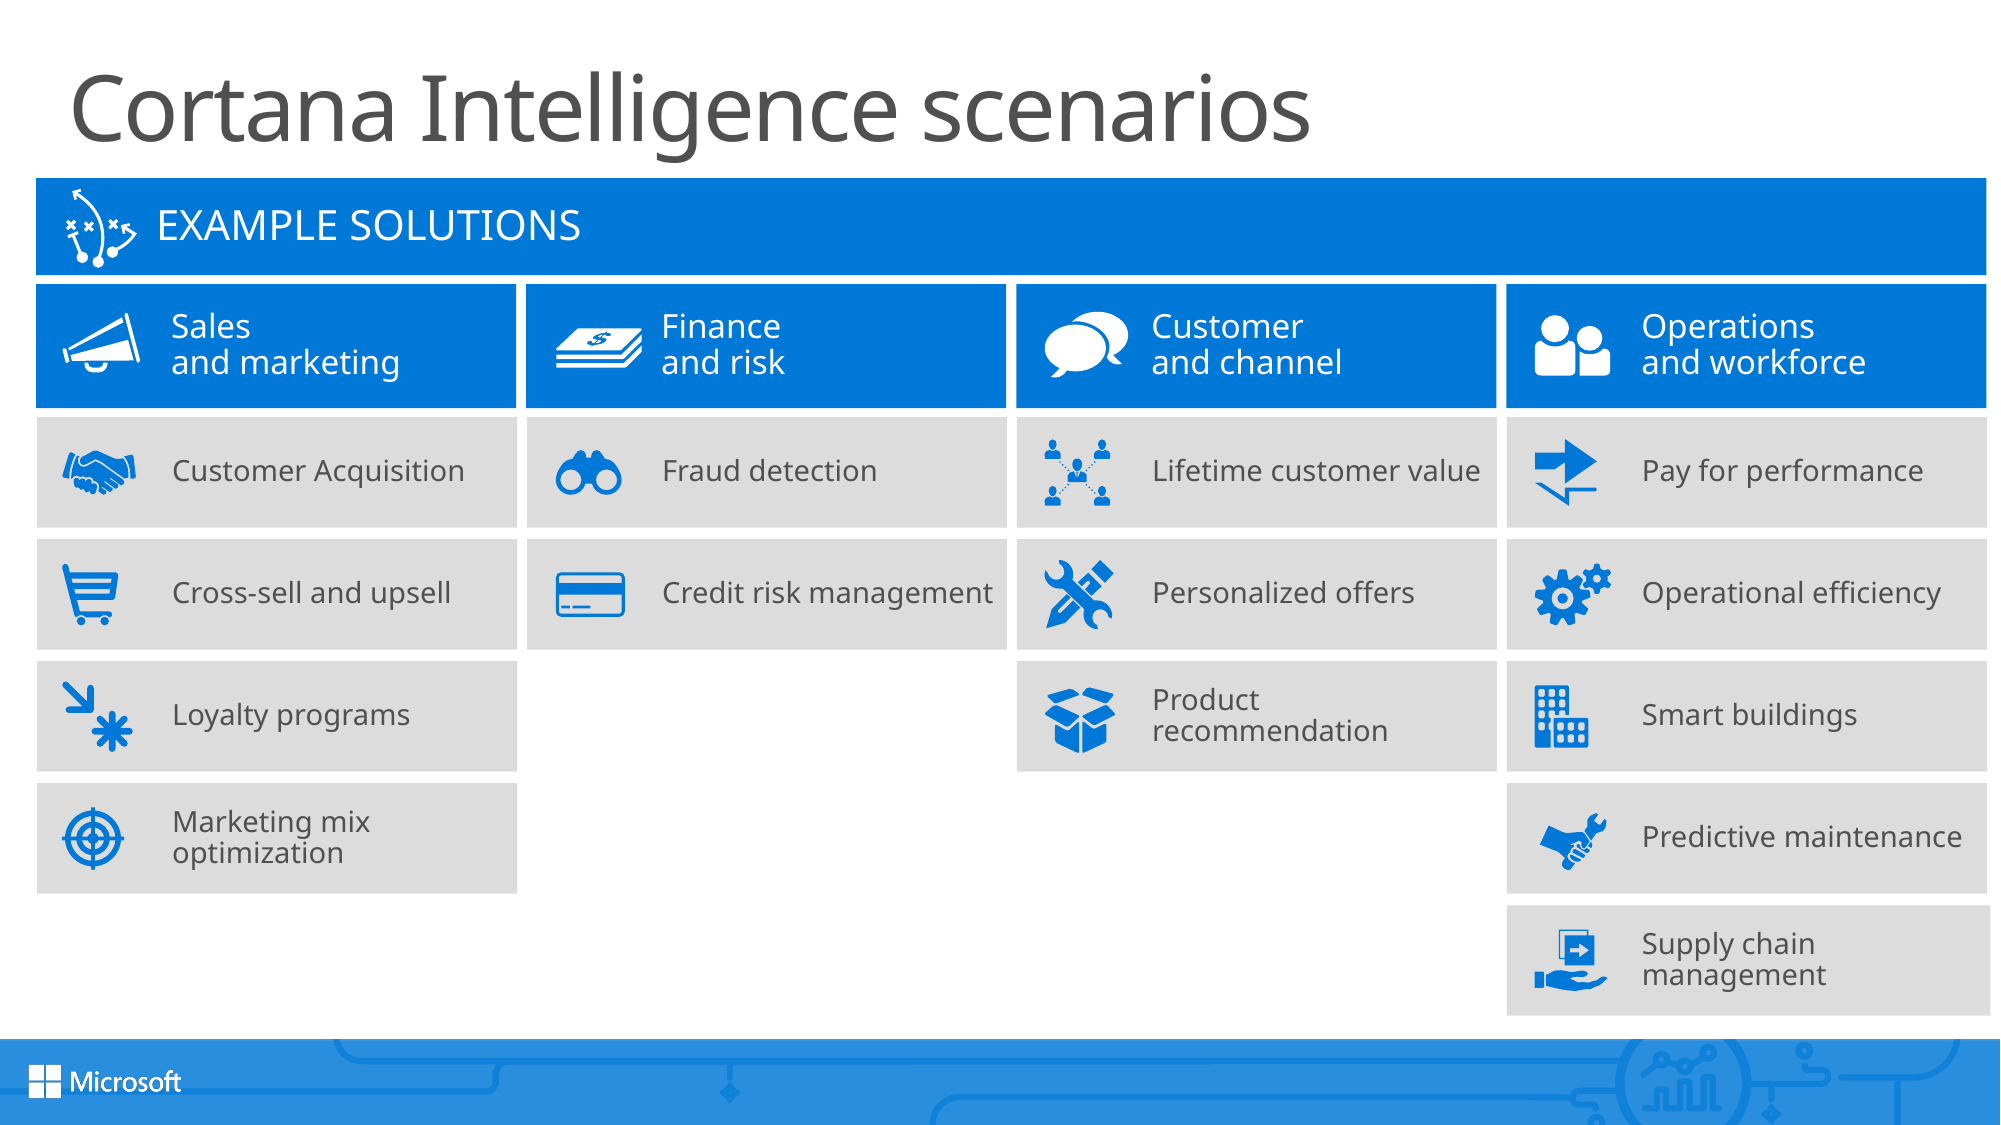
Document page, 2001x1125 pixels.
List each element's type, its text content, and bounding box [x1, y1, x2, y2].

text_box [62, 450, 136, 495]
text_box EXAMPLE SOLUTIONS [35, 177, 1987, 276]
text_box Supply chain management [1506, 904, 1991, 1017]
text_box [1044, 686, 1116, 754]
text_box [555, 449, 622, 495]
text_box Lifetime customer value [1016, 416, 1498, 529]
text_box [556, 334, 642, 360]
text_box [1534, 482, 1597, 506]
text_box Finance and risk [525, 283, 1007, 409]
text_box [61, 807, 125, 870]
text_box [1094, 439, 1111, 459]
text_box [1546, 970, 1608, 992]
text_box [1044, 439, 1061, 459]
text_box Smart buildings [1506, 660, 1988, 773]
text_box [61, 680, 133, 753]
text_box Product recommendation [1016, 660, 1498, 773]
text_box [1044, 324, 1106, 378]
text_box [1072, 311, 1129, 365]
text_box [1067, 458, 1088, 486]
text_box [556, 328, 642, 351]
text_box Marketing mix optimization [36, 782, 518, 895]
text_box [70, 339, 134, 361]
text_box [1535, 438, 1597, 484]
text_box Operational efficiency [1506, 538, 1988, 651]
text_box Customer and channel [1015, 283, 1497, 409]
text_box [1539, 813, 1607, 871]
text_box Pay for performance [1506, 416, 1988, 529]
text_box [1576, 325, 1603, 351]
text_box [124, 312, 141, 363]
text_box Credit risk management [526, 538, 1008, 651]
text_box Personalized offers [1016, 538, 1498, 651]
text_box [1534, 340, 1576, 376]
title Cortana Intelligence scenarios [44, 47, 1957, 177]
text_box [556, 345, 642, 368]
text_box Fraud detection [526, 416, 1008, 529]
text_box Operations and workforce [1506, 283, 1987, 409]
text_box [1534, 971, 1545, 988]
text_box Sales and marketing [35, 283, 517, 409]
text_box Predictive maintenance [1506, 782, 1988, 895]
text_box [555, 572, 625, 617]
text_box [1044, 559, 1114, 630]
text_box [1579, 348, 1611, 376]
text_box Customer Acquisition [36, 416, 518, 529]
text_box [62, 563, 119, 626]
text_box [1541, 315, 1569, 343]
text_box Cross-sell and upsell [36, 538, 518, 651]
text_box [1094, 485, 1111, 506]
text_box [1534, 685, 1589, 748]
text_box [1534, 563, 1612, 626]
text_box Loyalty programs [36, 660, 518, 773]
text_box [84, 362, 108, 373]
text_box [62, 317, 124, 363]
text_box [1558, 929, 1595, 966]
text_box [65, 188, 137, 269]
text_box [1044, 485, 1061, 506]
